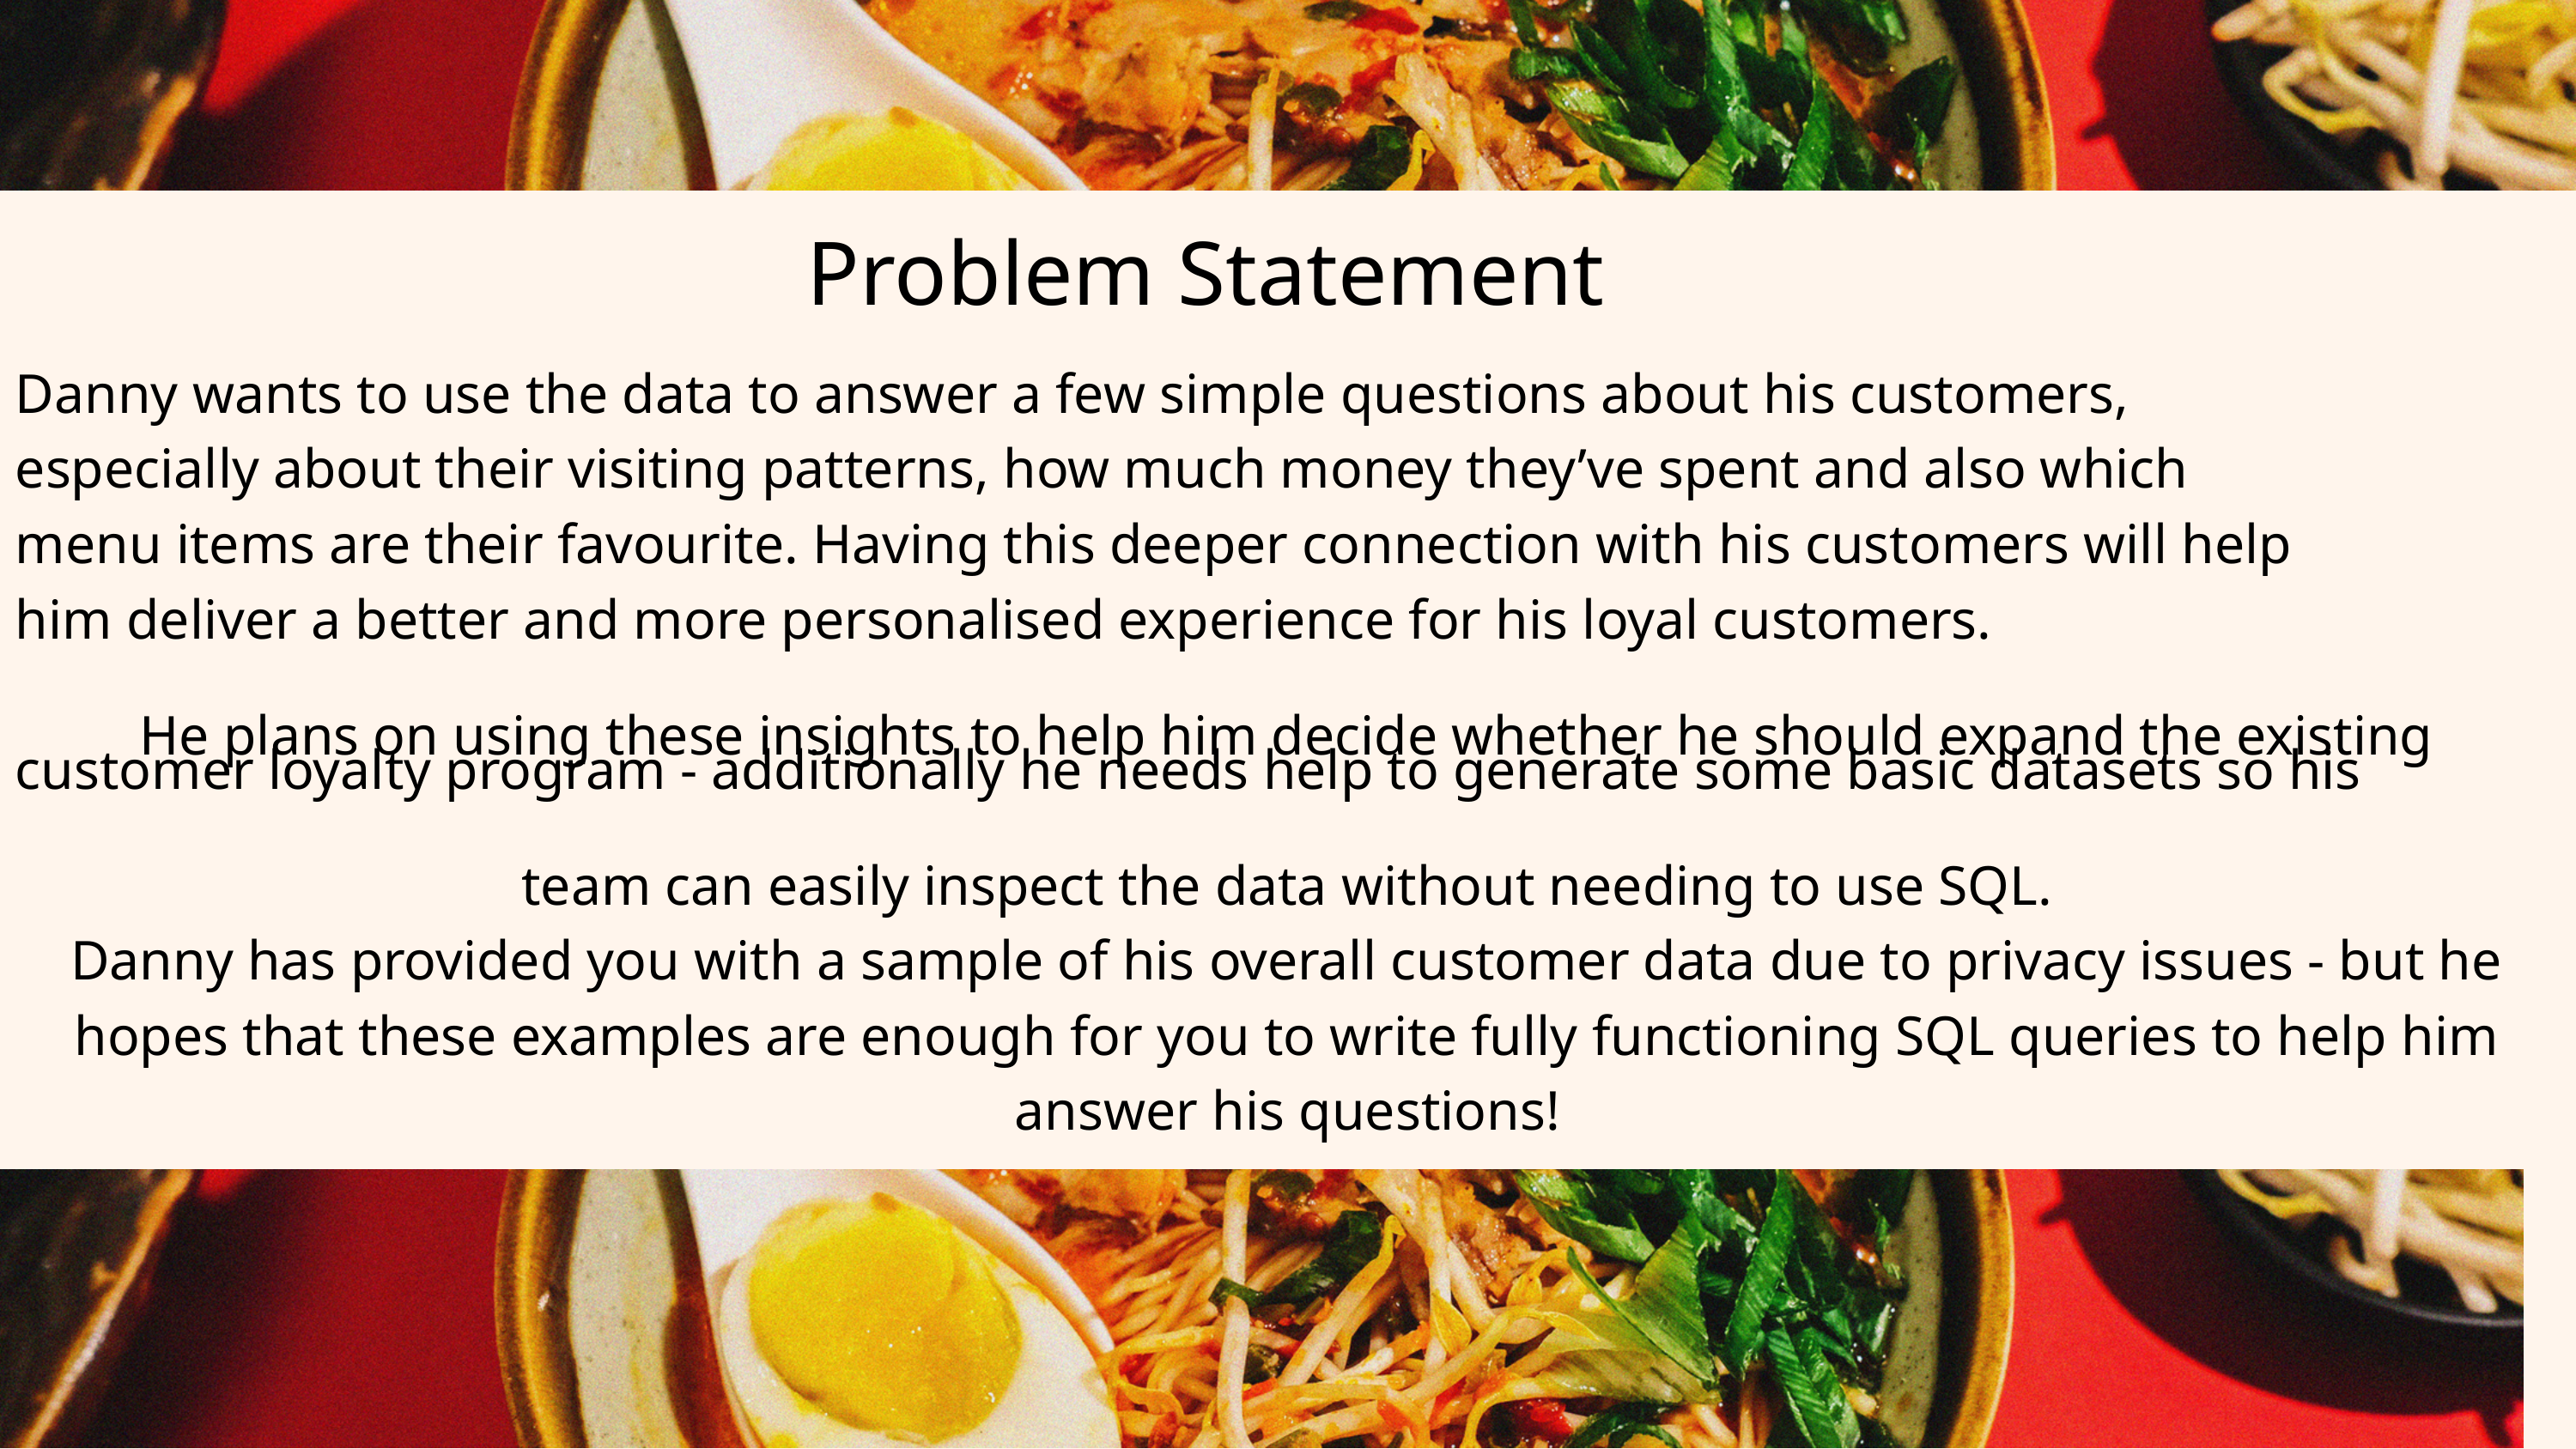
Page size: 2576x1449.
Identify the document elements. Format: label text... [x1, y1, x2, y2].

text_box Problem Statement [806, 199, 1646, 323]
text_box [0, 1169, 2524, 1449]
text_box [0, 0, 2576, 191]
text_box Danny wants to use the data to answer a few simple questions about his customers, especially about their visiting patterns, how much money they’ve spent and also which menu items are their favourite. Having this deeper connection with his customers will help him deliver a better and more personalised experience for his loyal customers. He plans on using these insights to help him decide whether he should expand the existing customer loyalty program - additionally he needs help to generate some basic datasets so his team can easily inspect the data without needing to use SQL. Danny has provided you with a sample of his overall customer data due to privacy issues - but he hopes that these examples are enough for you to write fully functioning SQL queries to help him answer his questions! [15, 349, 2561, 1142]
